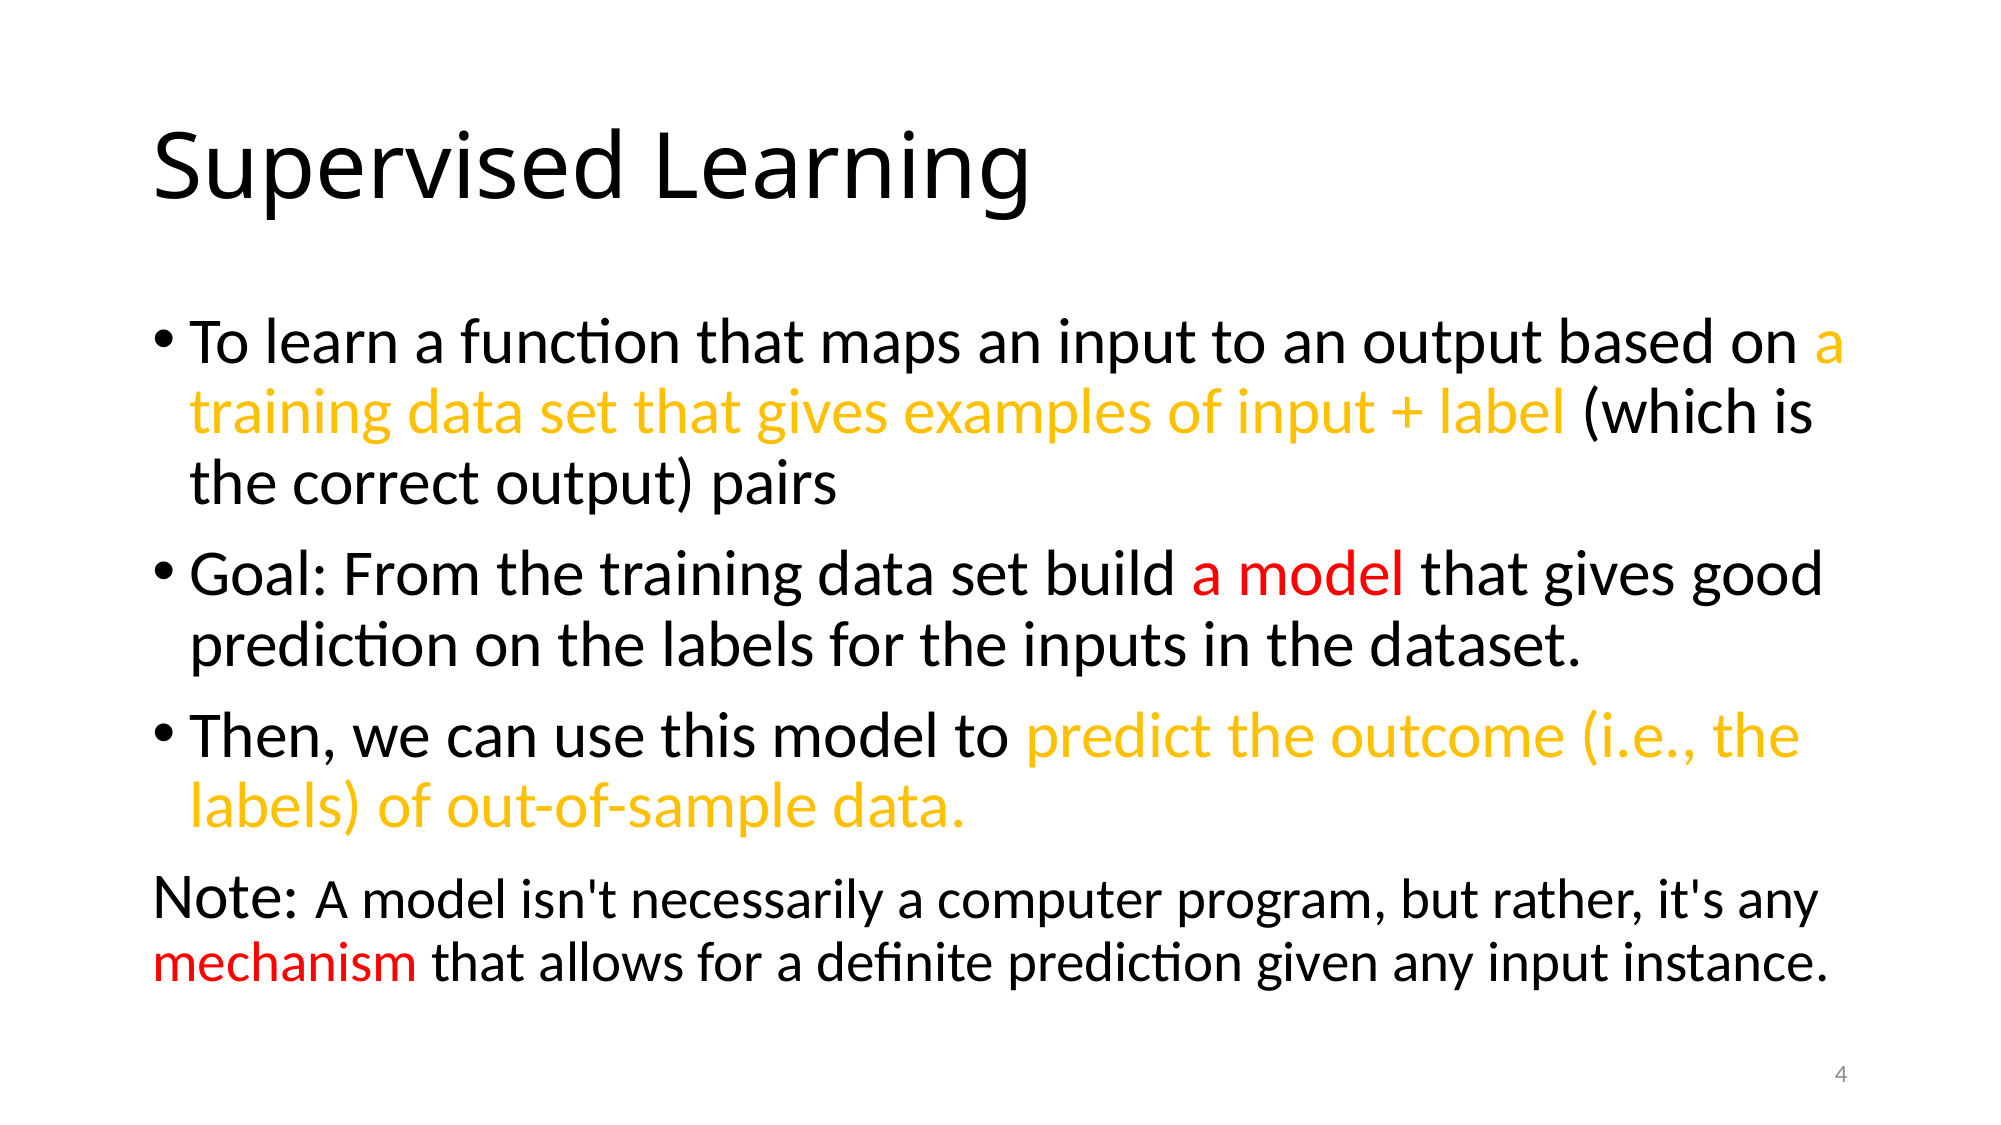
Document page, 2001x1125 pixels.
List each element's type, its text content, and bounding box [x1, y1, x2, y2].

list To learn a function that maps an input to an output based on a training data set that gives examples of input + label (which is the correct output) pairs Goal: From the training data set build a model that gives good prediction on the labels for the inputs in the dataset. Then, we can use this model to predict the outcome (i.e., the labels) of out-of-sample data. Note: A model isn't necessarily a computer program, but rather, it's any mechanism that allows for a definite prediction given any input instance. [137, 299, 1863, 1014]
slide_number 4 [1412, 1042, 1863, 1103]
title Supervised Learning [137, 59, 1863, 278]
